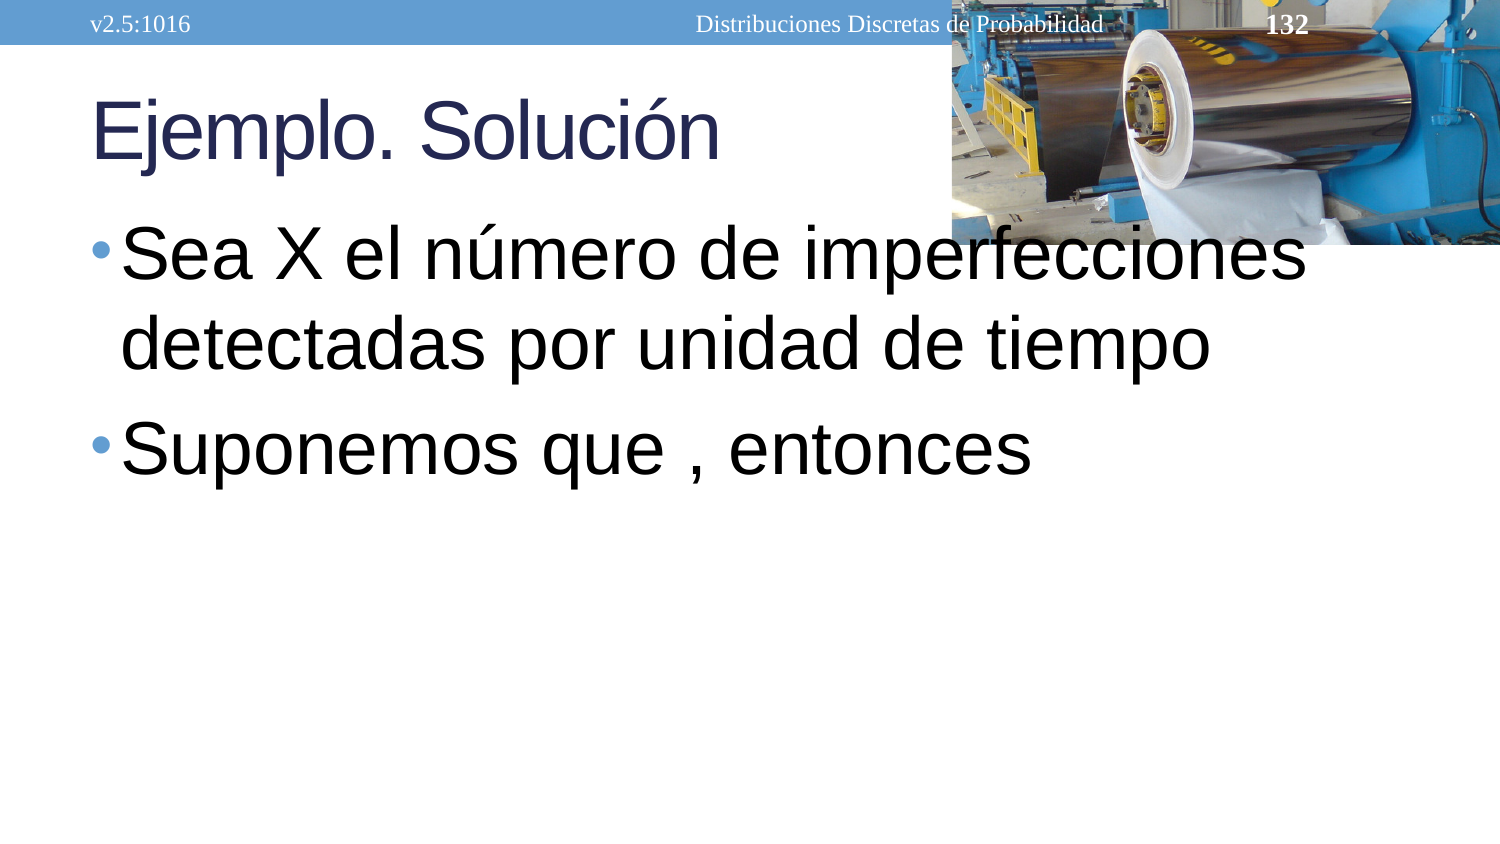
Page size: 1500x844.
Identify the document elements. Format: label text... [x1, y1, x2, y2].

picture [951, 0, 1500, 245]
footer Distribuciones Discretas de Probabilidad [562, 2, 948, 43]
title Ejemplo. Solución [75, 65, 948, 188]
slide_number v2.5:1016 [75, 2, 550, 43]
